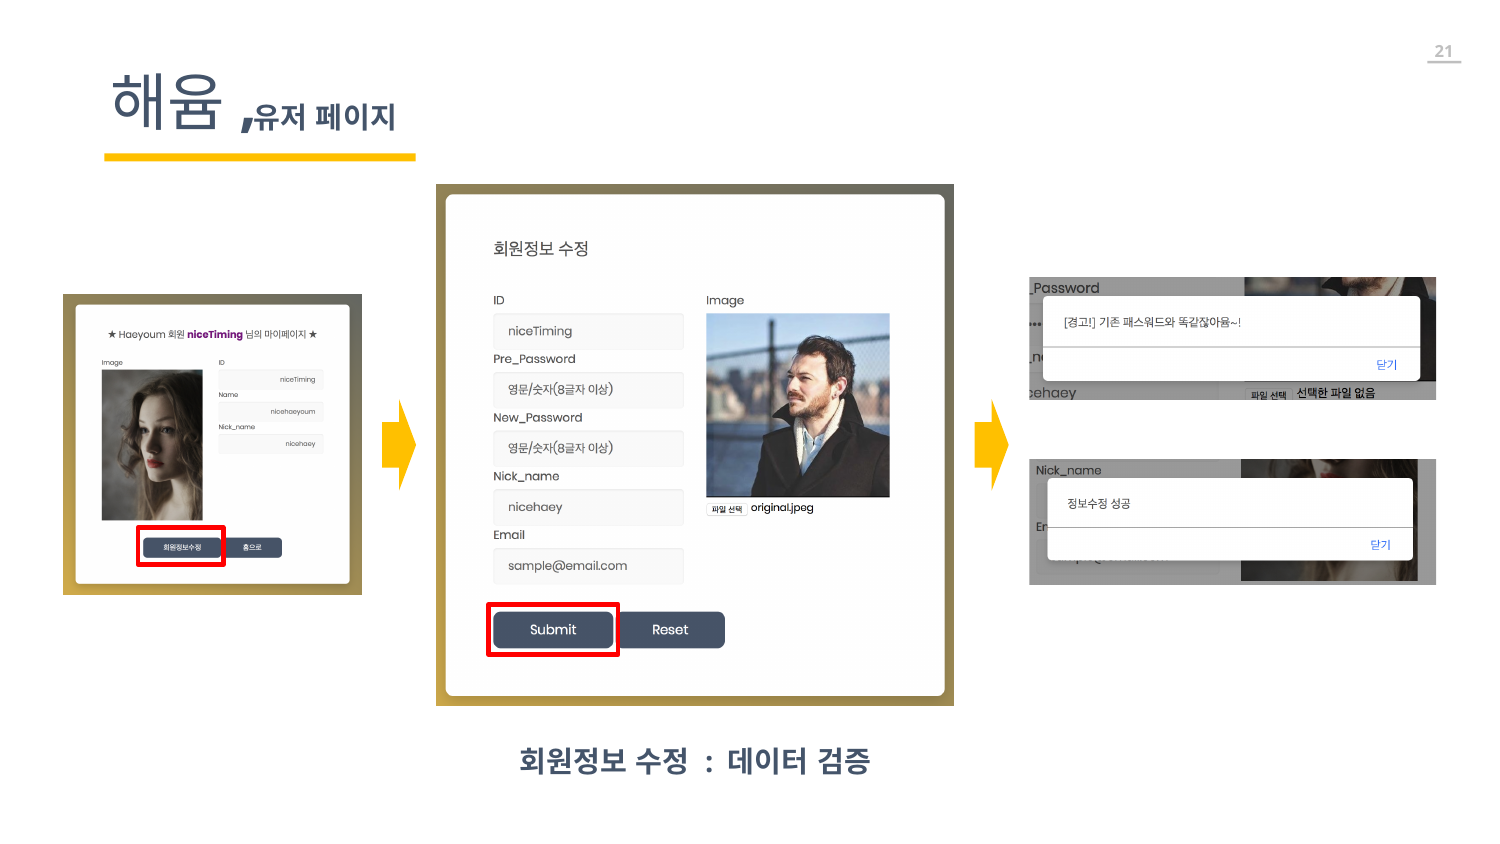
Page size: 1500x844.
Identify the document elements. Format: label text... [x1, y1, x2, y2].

picture [63, 294, 362, 596]
picture [1029, 277, 1437, 400]
text_box [382, 399, 417, 491]
picture [1029, 459, 1437, 585]
text_box [974, 399, 1009, 491]
text_box 회원정보 수정 : 데이터 검증 [456, 728, 935, 796]
picture [436, 183, 955, 706]
text_box 해윰, [104, 60, 298, 142]
text_box [104, 153, 416, 162]
text_box 유저 페이지 [298, 91, 416, 142]
